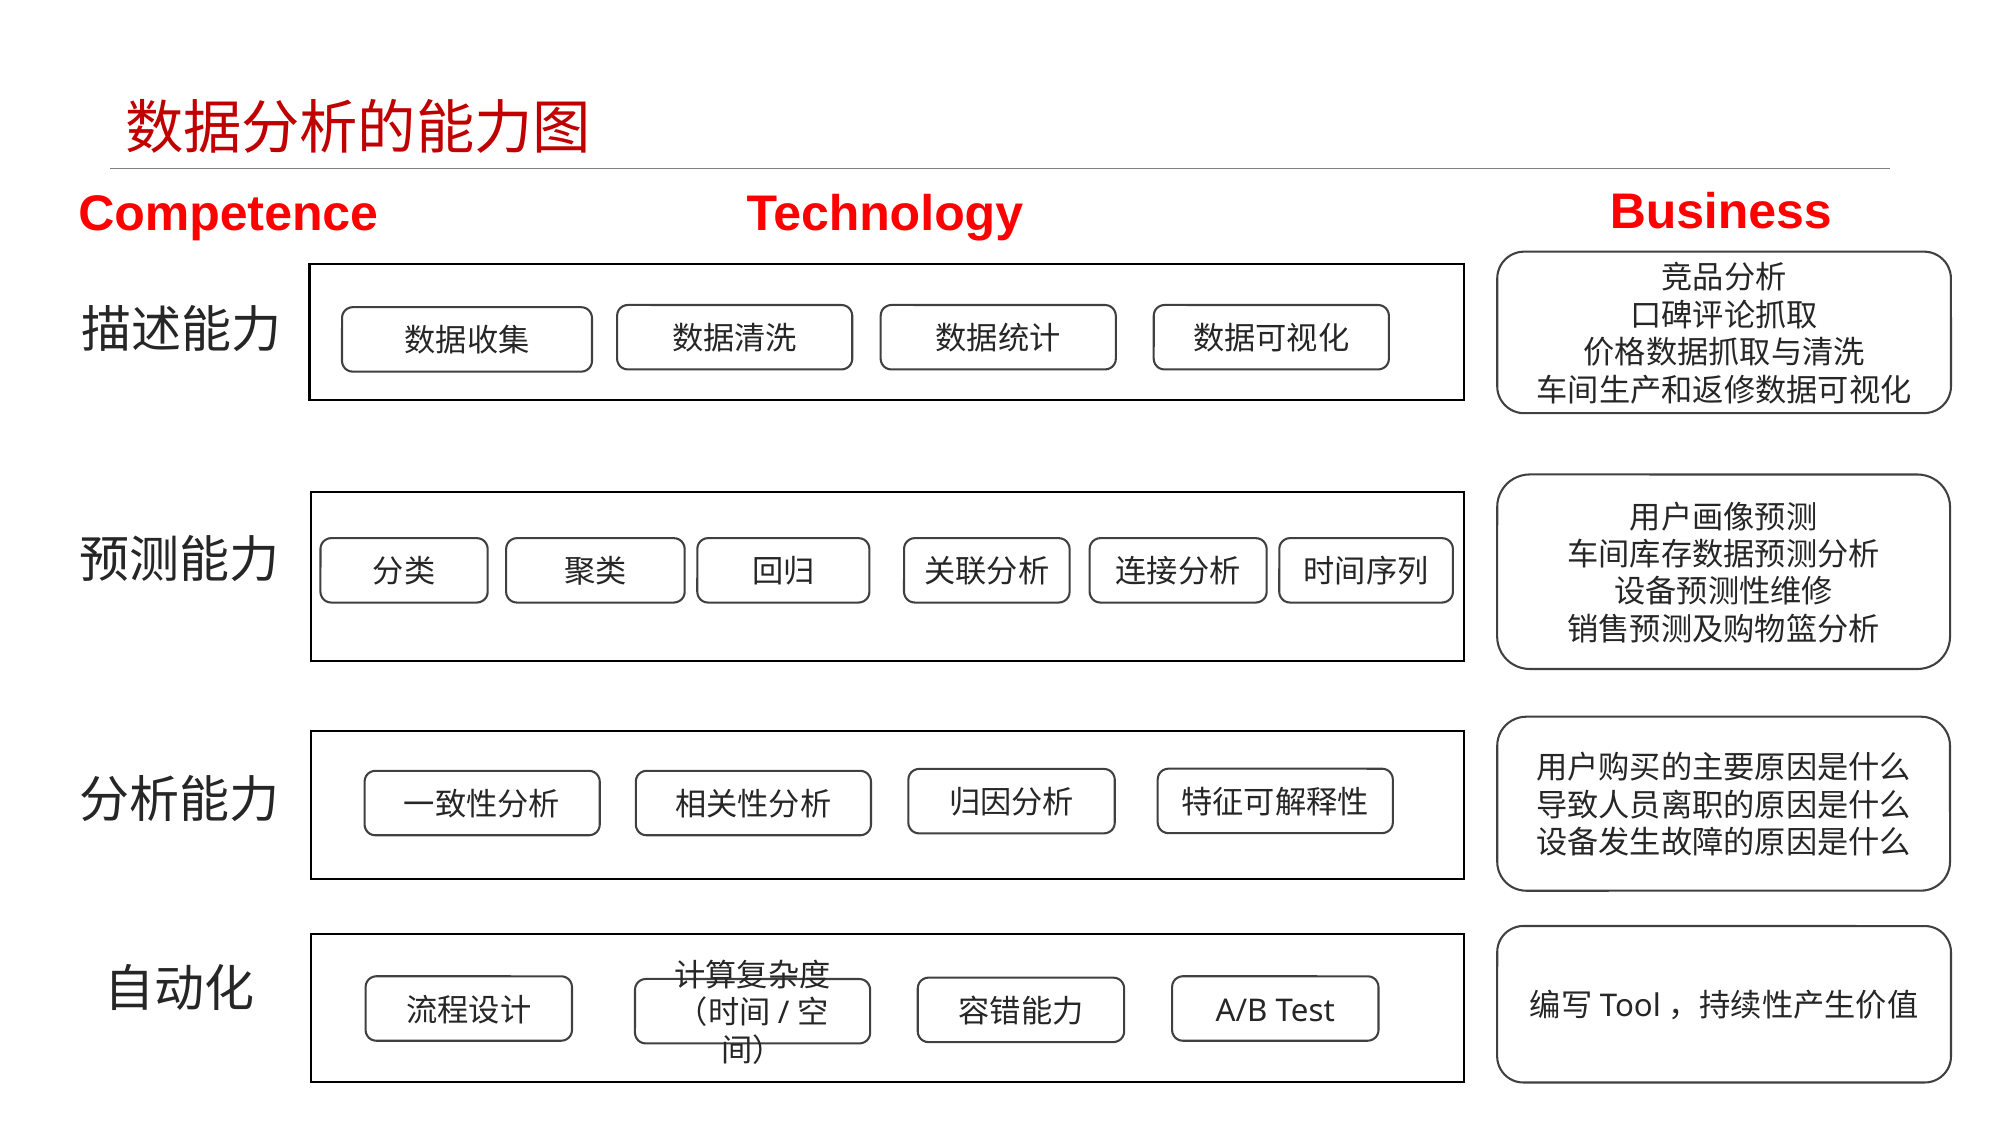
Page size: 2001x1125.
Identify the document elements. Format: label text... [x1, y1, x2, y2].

list Competence [63, 142, 455, 213]
text_box 数据统计 [879, 303, 1117, 371]
text_box 用户购买的主要原因是什么 导致人员离职的原因是什么 设备发生故障的原因是什么 [1496, 715, 1952, 892]
text_box 归因分析 [907, 767, 1116, 835]
text_box 数据可视化 [1152, 303, 1390, 371]
text_box 特征可解释性 [1156, 767, 1394, 835]
title 数据分析的能力图 [109, 0, 1890, 169]
text_box 描述能力 [3, 290, 360, 366]
text_box 流程设计 [364, 975, 574, 1042]
text_box 容错能力 [916, 976, 1126, 1044]
text_box 一致性分析 [363, 769, 601, 837]
text_box 数据清洗 [616, 303, 854, 371]
text_box Business [1594, 140, 1987, 212]
text_box A/B Test [1171, 975, 1380, 1042]
text_box 竞品分析 口碑评论抓取 价格数据抓取与清洗 车间生产和返修数据可视化 [1496, 250, 1953, 415]
text_box 分析能力 [1, 759, 358, 835]
text_box [310, 730, 1465, 880]
text_box 相关性分析 [634, 769, 873, 837]
text_box Technology [731, 142, 1123, 214]
text_box 自动化 [1, 949, 358, 1024]
text_box [310, 933, 1465, 1083]
text_box 计算复杂度（时间/空间） [633, 977, 872, 1045]
text_box 用户画像预测 车间库存数据预测分析 设备预测性维修 销售预测及购物篮分析 [1496, 473, 1952, 671]
text_box [310, 491, 1465, 662]
text_box 编写Tool，持续性产生价值 [1496, 924, 1953, 1084]
text_box 预测能力 [1, 520, 310, 595]
text_box 数据收集 [340, 306, 594, 373]
text_box [308, 263, 1465, 401]
